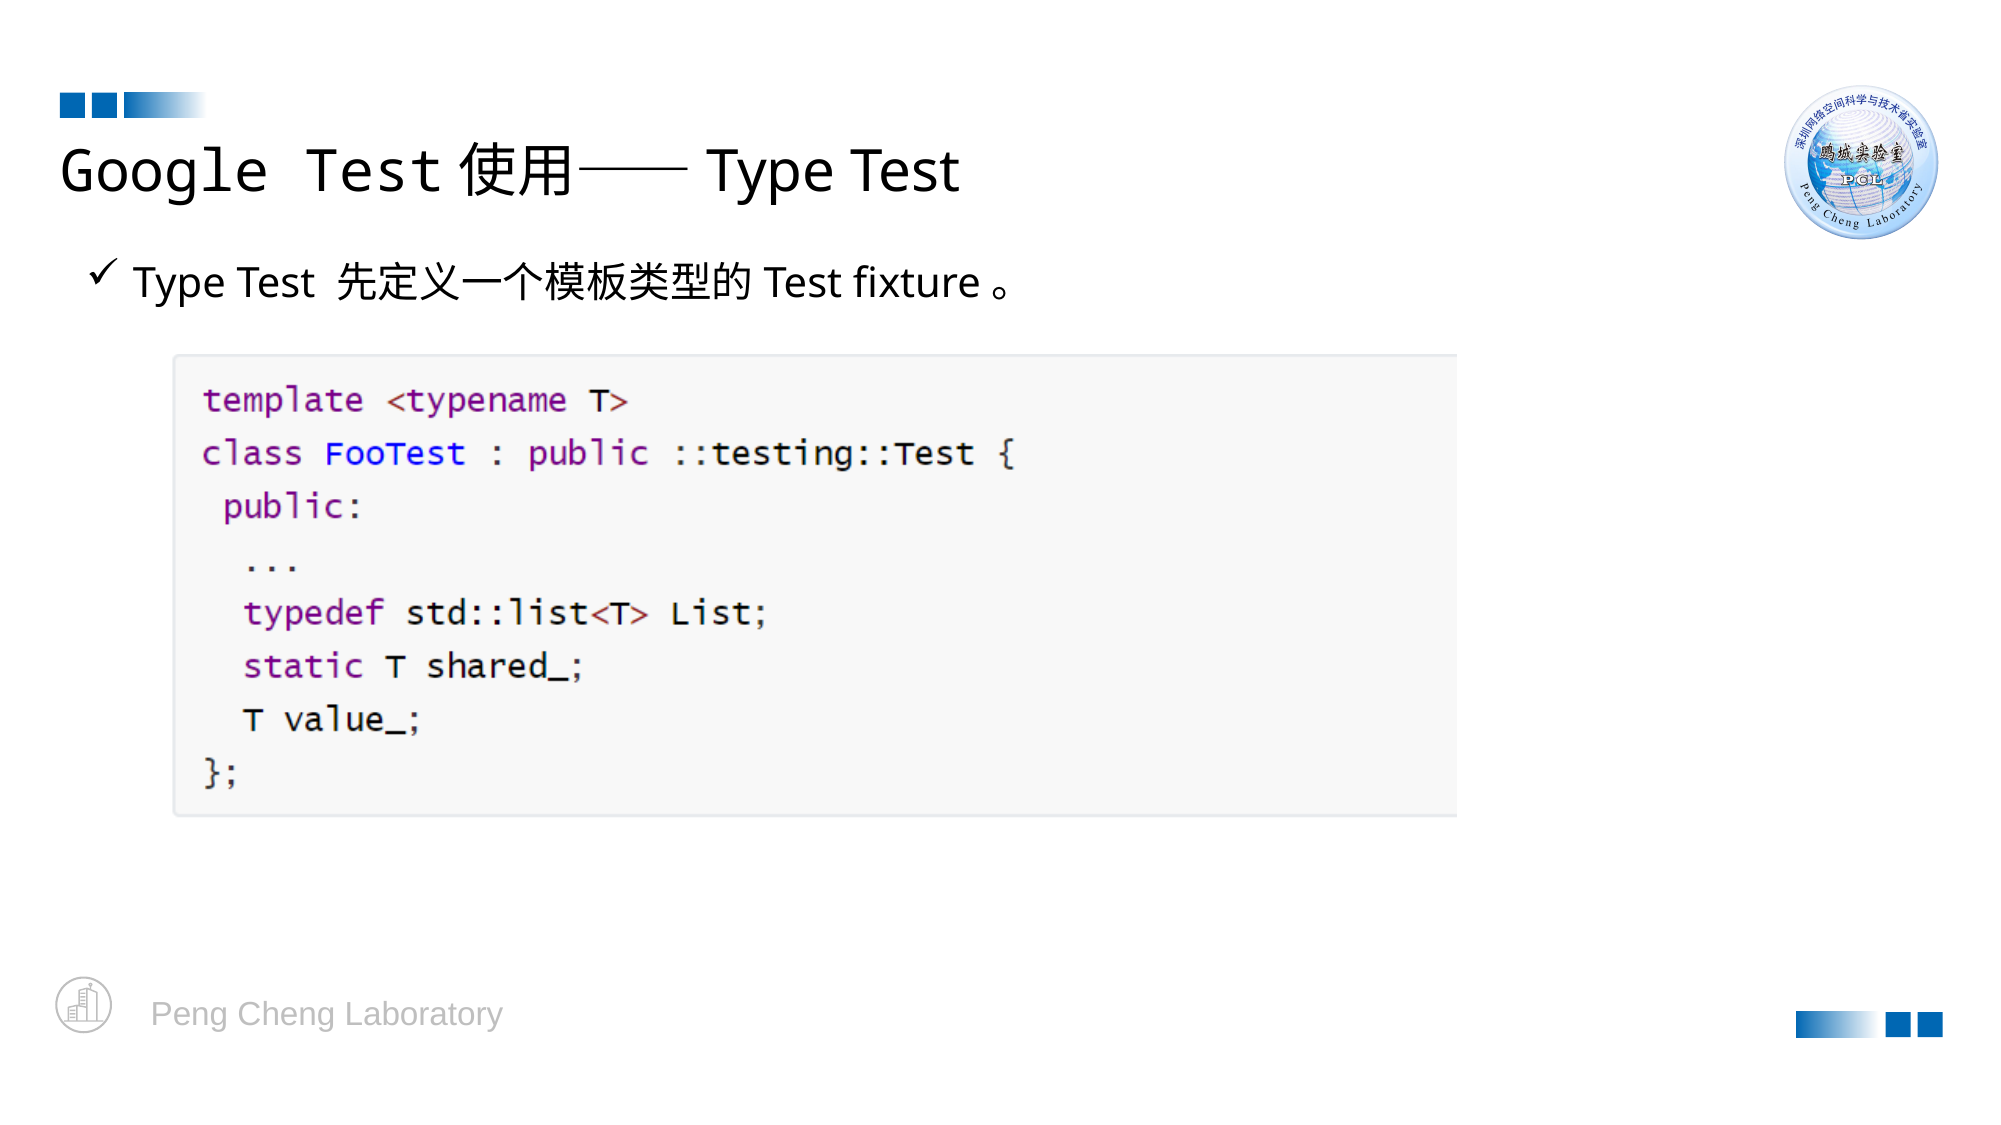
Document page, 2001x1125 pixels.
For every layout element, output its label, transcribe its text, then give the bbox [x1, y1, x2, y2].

picture [1784, 85, 1939, 240]
text_box Google Test使用——Type Test [45, 125, 1228, 210]
picture [168, 354, 1457, 819]
text_box Type Test 先定义一个模板类型的Test fixture。 [71, 223, 1718, 673]
